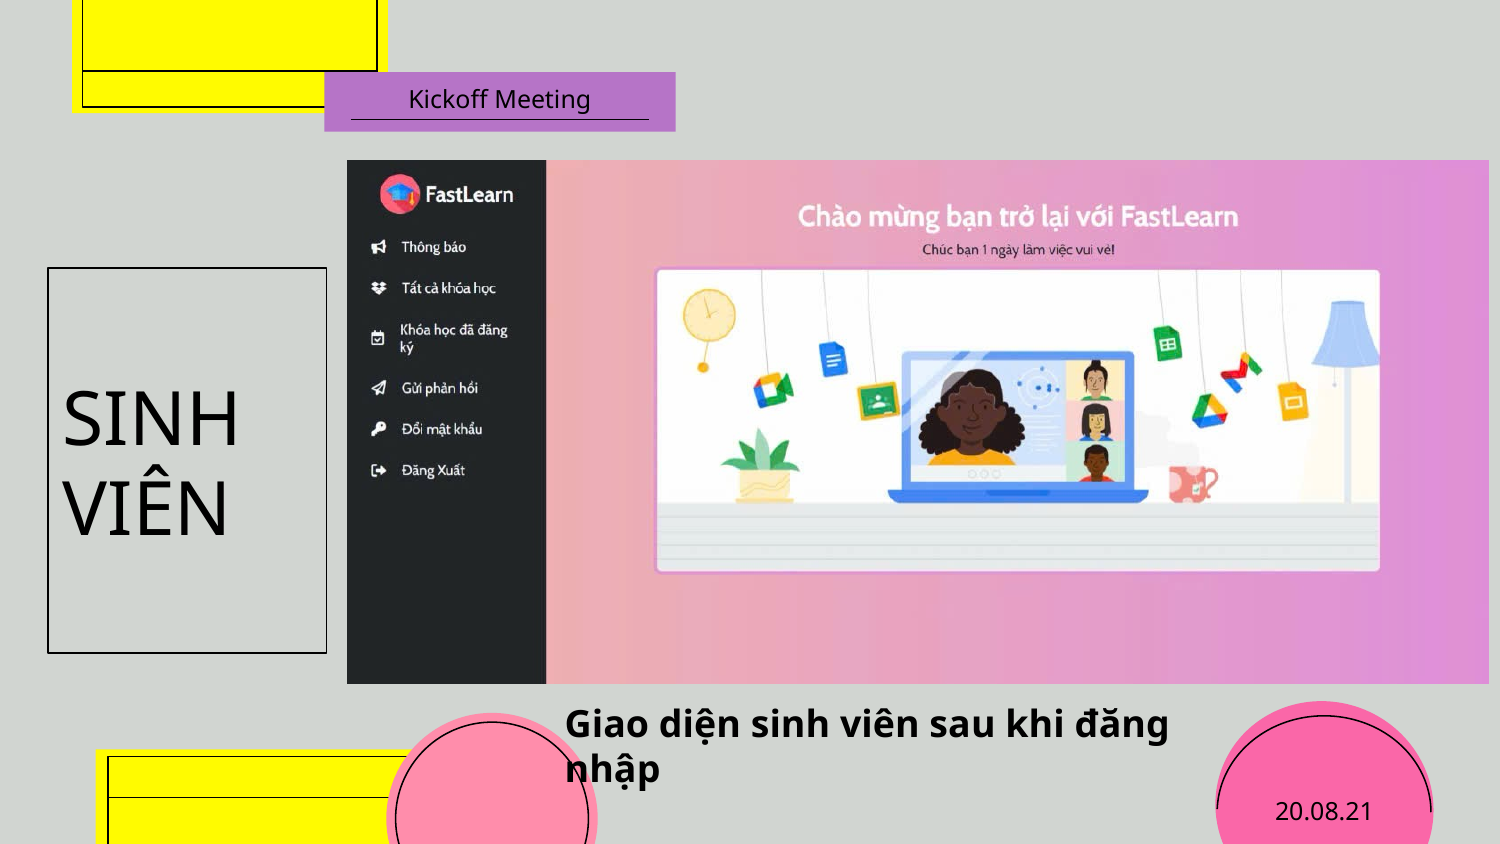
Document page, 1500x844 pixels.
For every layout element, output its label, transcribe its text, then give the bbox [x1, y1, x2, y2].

picture [346, 160, 1489, 684]
title SINH VIÊN [47, 267, 327, 654]
subtitle Giao diện sinh viên sau khi đăng nhập [549, 692, 1250, 757]
